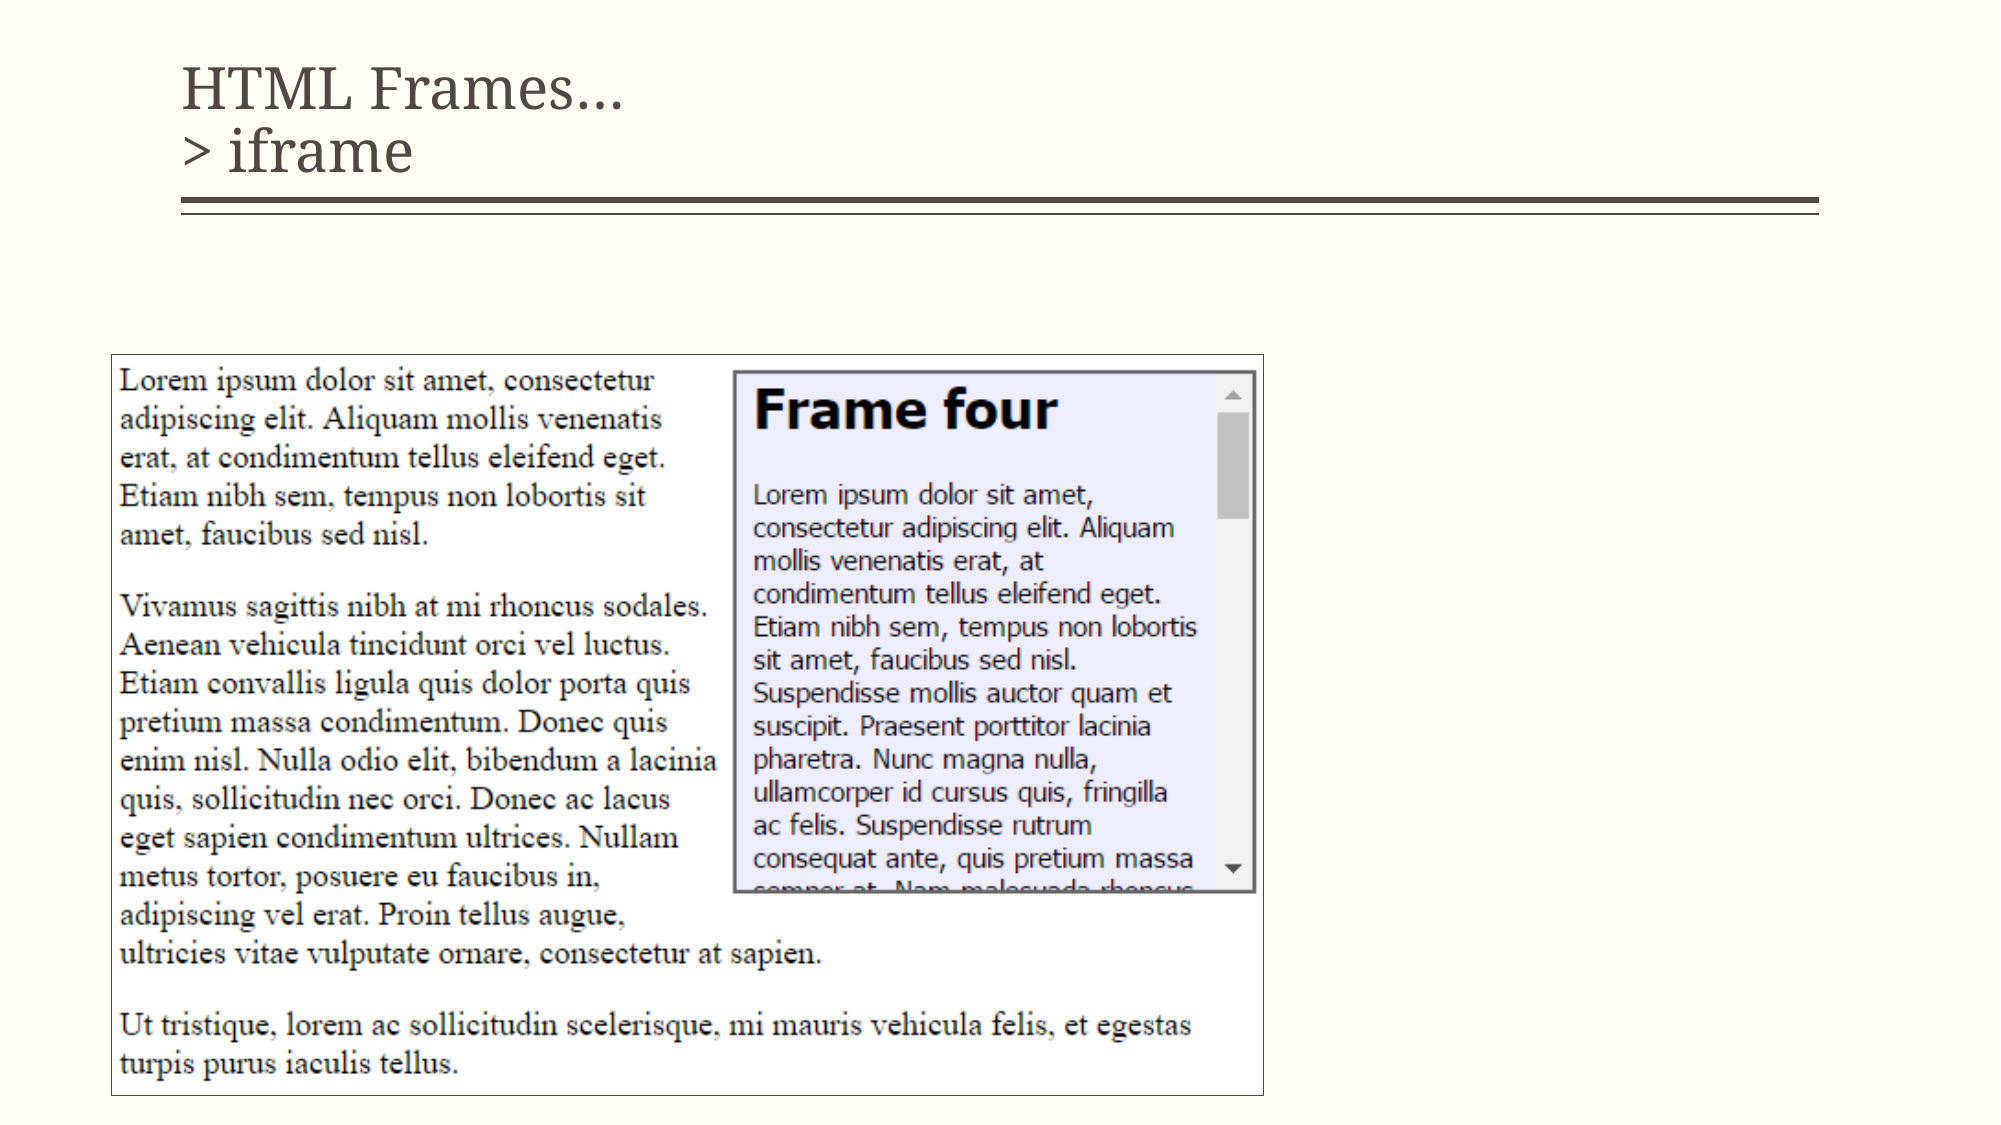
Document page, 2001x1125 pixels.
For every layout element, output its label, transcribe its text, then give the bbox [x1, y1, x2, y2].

picture [110, 354, 1264, 1096]
title HTML Frames… > iframe [181, 12, 1819, 193]
